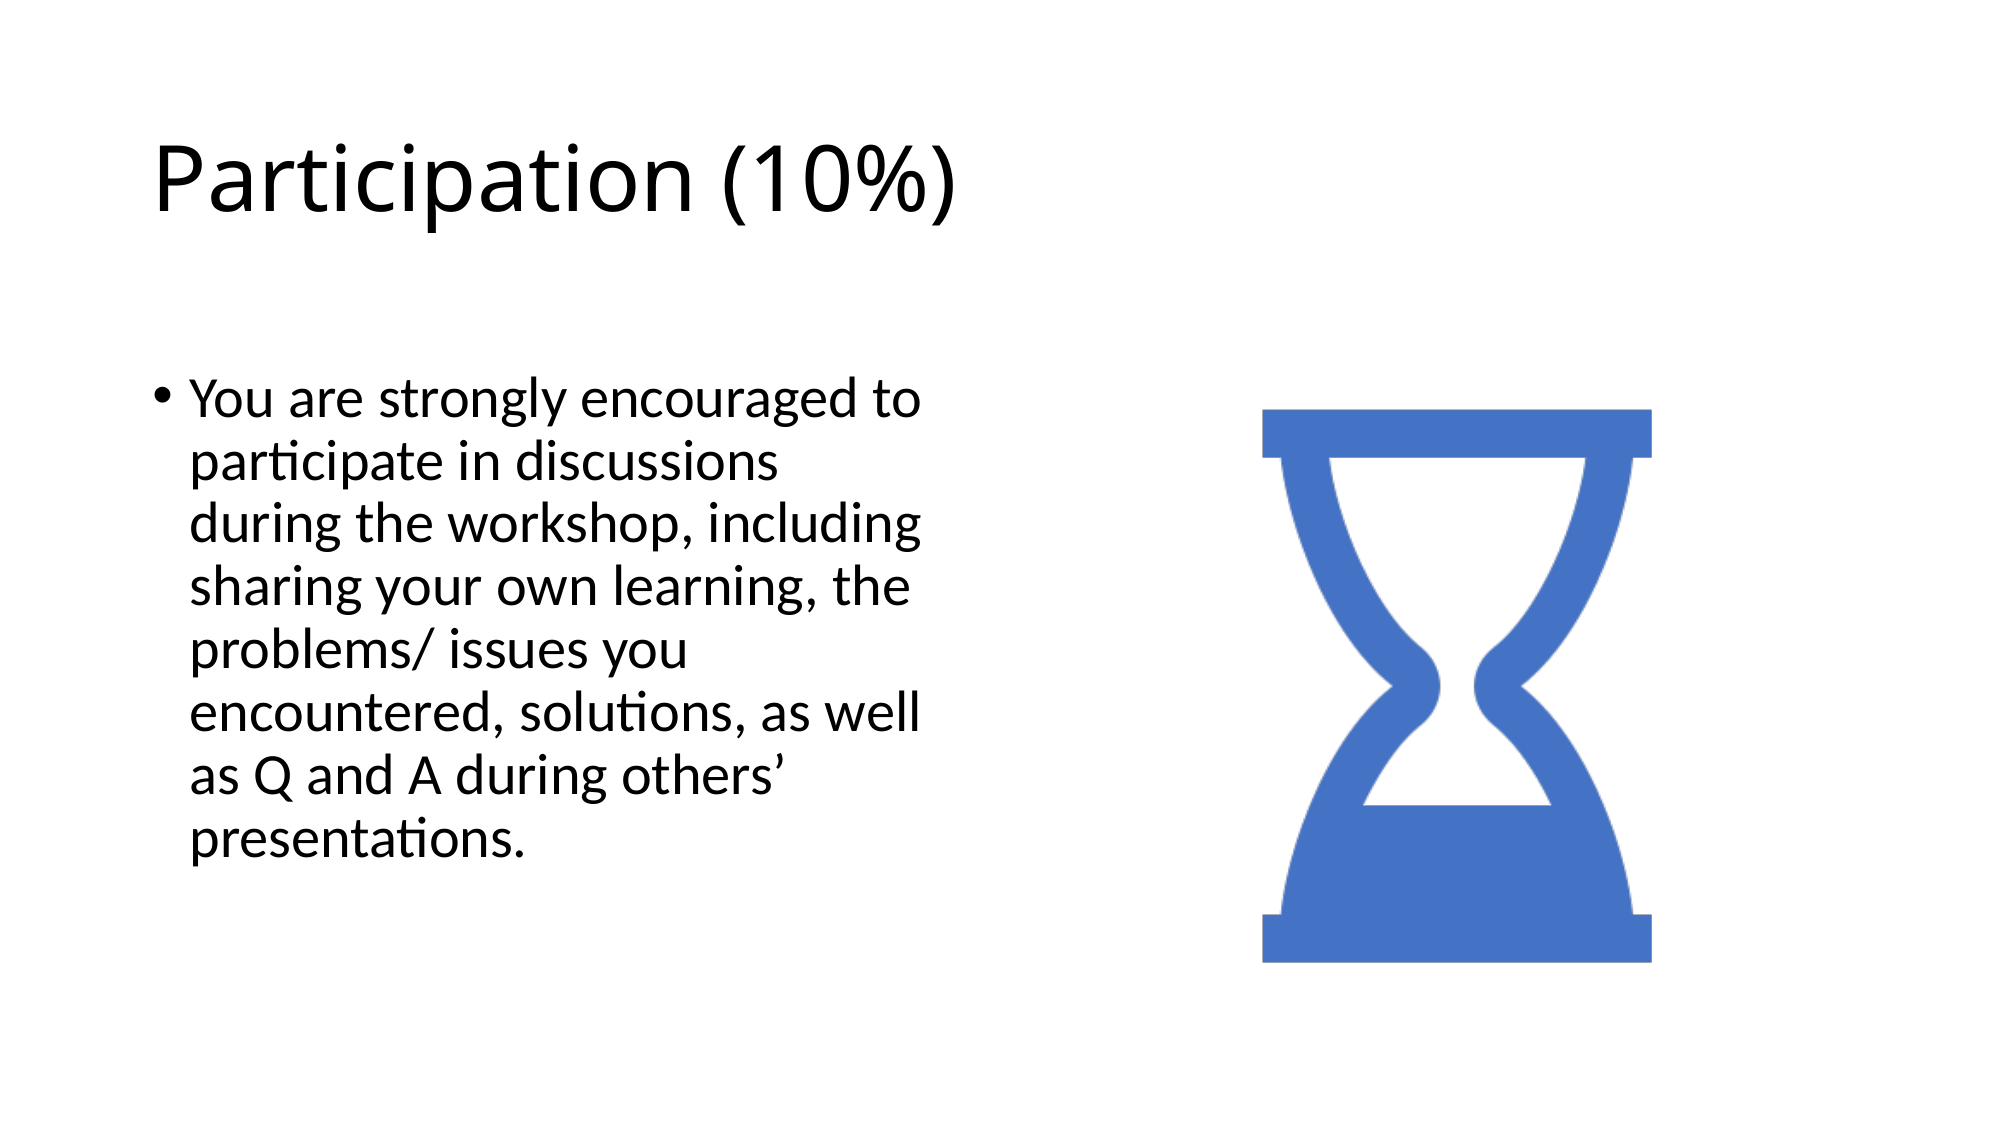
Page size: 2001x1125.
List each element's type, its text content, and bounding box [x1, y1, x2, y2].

title Participation (10%) [136, 73, 1863, 291]
picture [1130, 359, 1785, 1014]
list You are strongly encouraged to participate in discussions during the workshop, including sharing your own learning, the problems/ issues you encountered, solutions, as well as Q and A during others’ presentations. [137, 359, 948, 1014]
